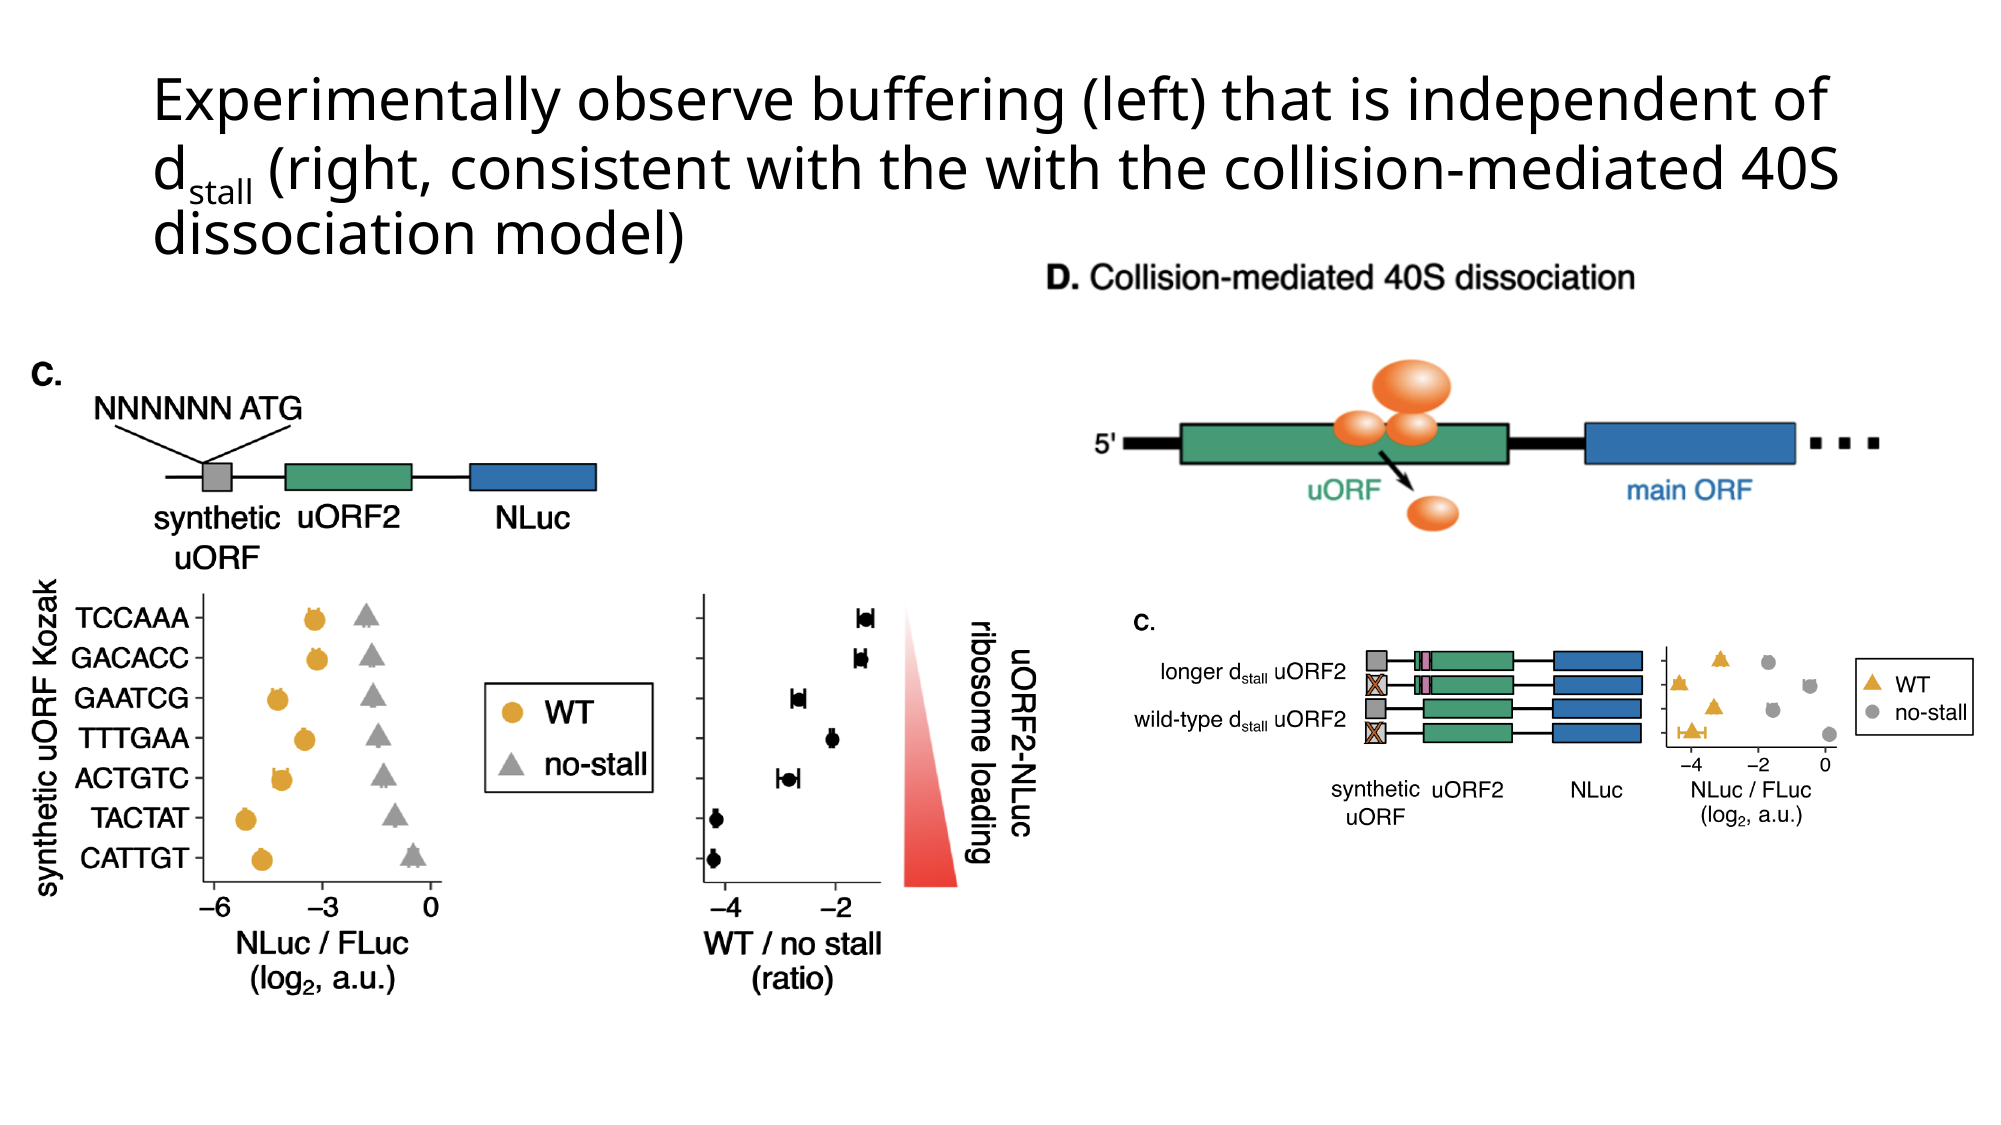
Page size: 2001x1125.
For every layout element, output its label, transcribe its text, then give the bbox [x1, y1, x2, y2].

picture [0, 249, 1929, 1010]
title Experimentally observe buffering (left) that is independent of dstall (right, consistent with the with the collision-mediated 40S dissociation model) [137, 59, 1863, 278]
picture [1122, 608, 1999, 839]
